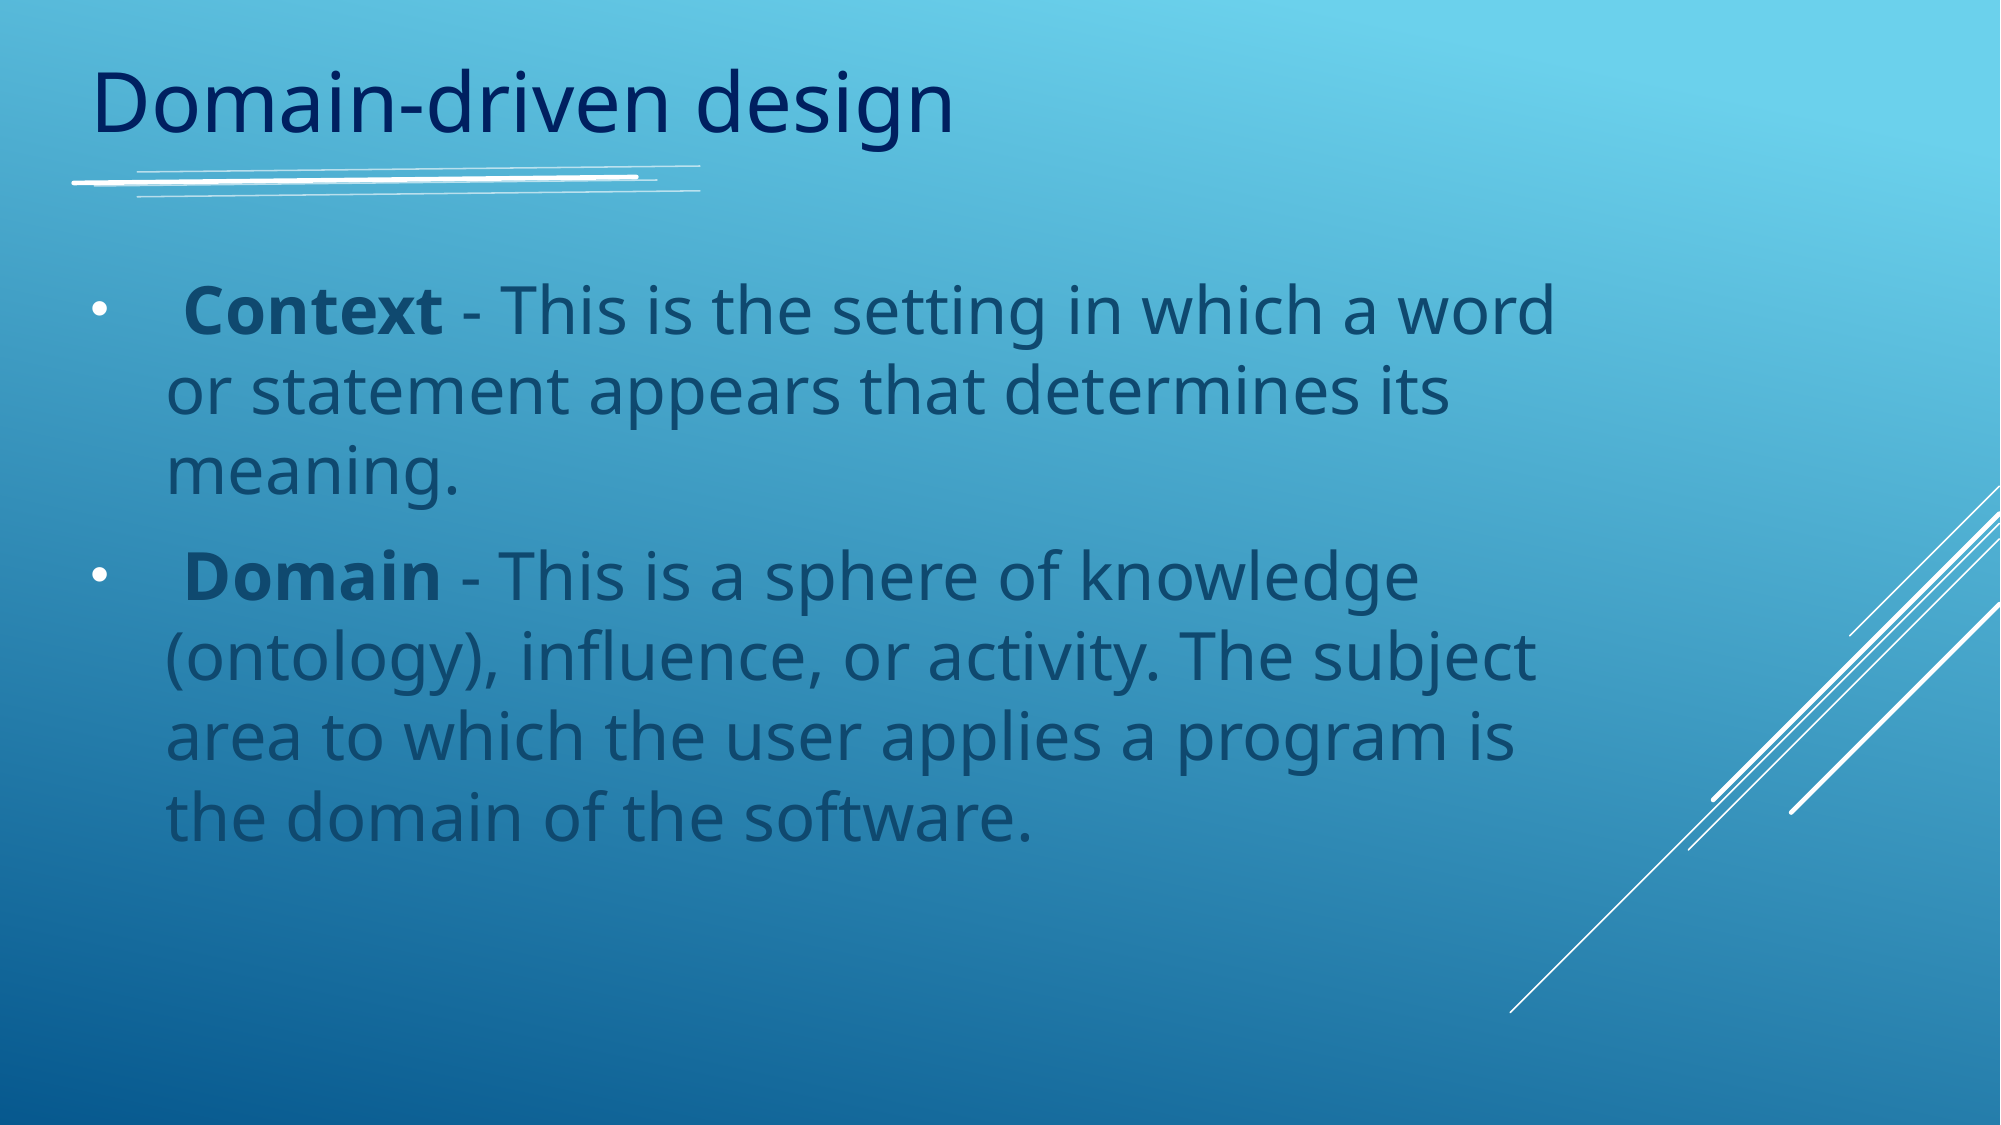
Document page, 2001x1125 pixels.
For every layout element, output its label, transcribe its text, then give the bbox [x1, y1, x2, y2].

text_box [73, 176, 637, 184]
text_box Domain-driven design [75, 41, 1978, 157]
list Context - This is the setting in which a word or statement appears that determines its meaning. Domain - This is a sphere of knowledge (ontology), influence, or activity. The subject area to which the user applies a program is the domain of the software. [75, 260, 1600, 980]
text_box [137, 190, 701, 197]
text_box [137, 165, 701, 173]
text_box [94, 179, 658, 187]
